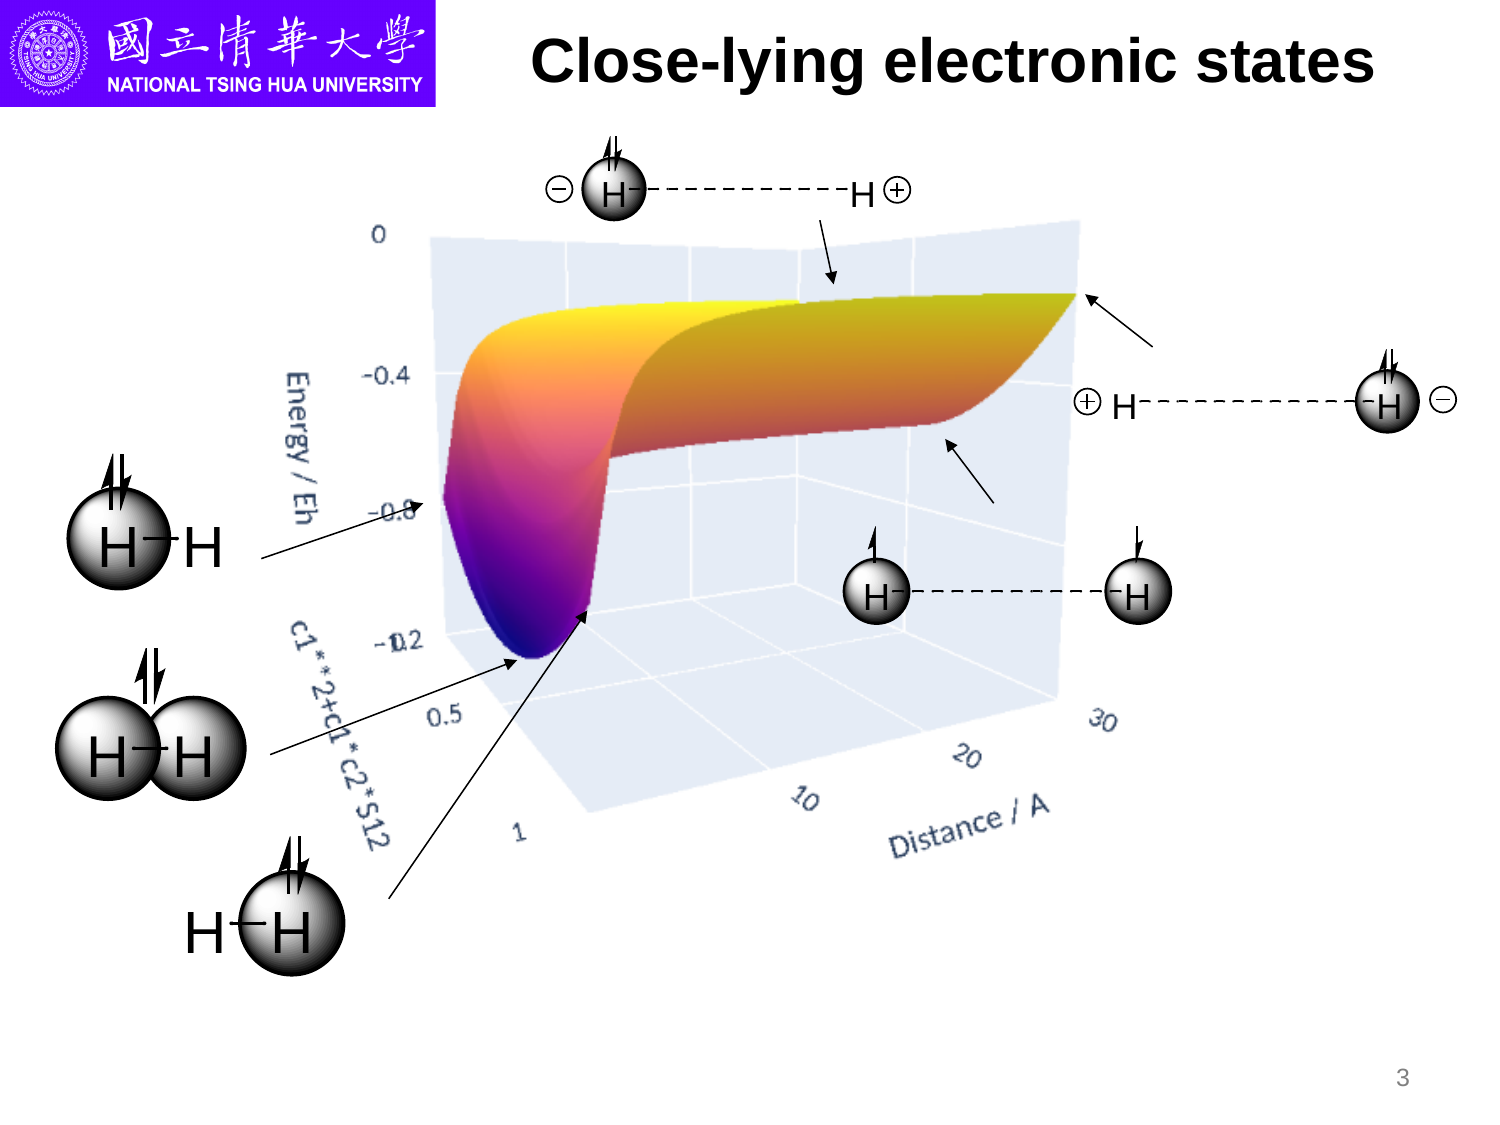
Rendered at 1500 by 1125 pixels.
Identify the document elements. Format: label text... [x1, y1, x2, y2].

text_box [819, 240, 834, 285]
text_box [269, 659, 518, 755]
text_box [178, 834, 363, 998]
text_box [1069, 349, 1469, 449]
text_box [59, 451, 239, 611]
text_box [1084, 294, 1153, 347]
picture [0, 0, 436, 107]
picture [251, 197, 1184, 888]
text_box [261, 502, 424, 559]
slide_number 3 [1308, 1050, 1425, 1103]
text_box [541, 133, 923, 233]
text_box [838, 525, 1184, 639]
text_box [48, 648, 262, 826]
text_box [944, 438, 995, 504]
title Close-lying electronic states [515, 0, 1425, 107]
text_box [388, 610, 588, 899]
